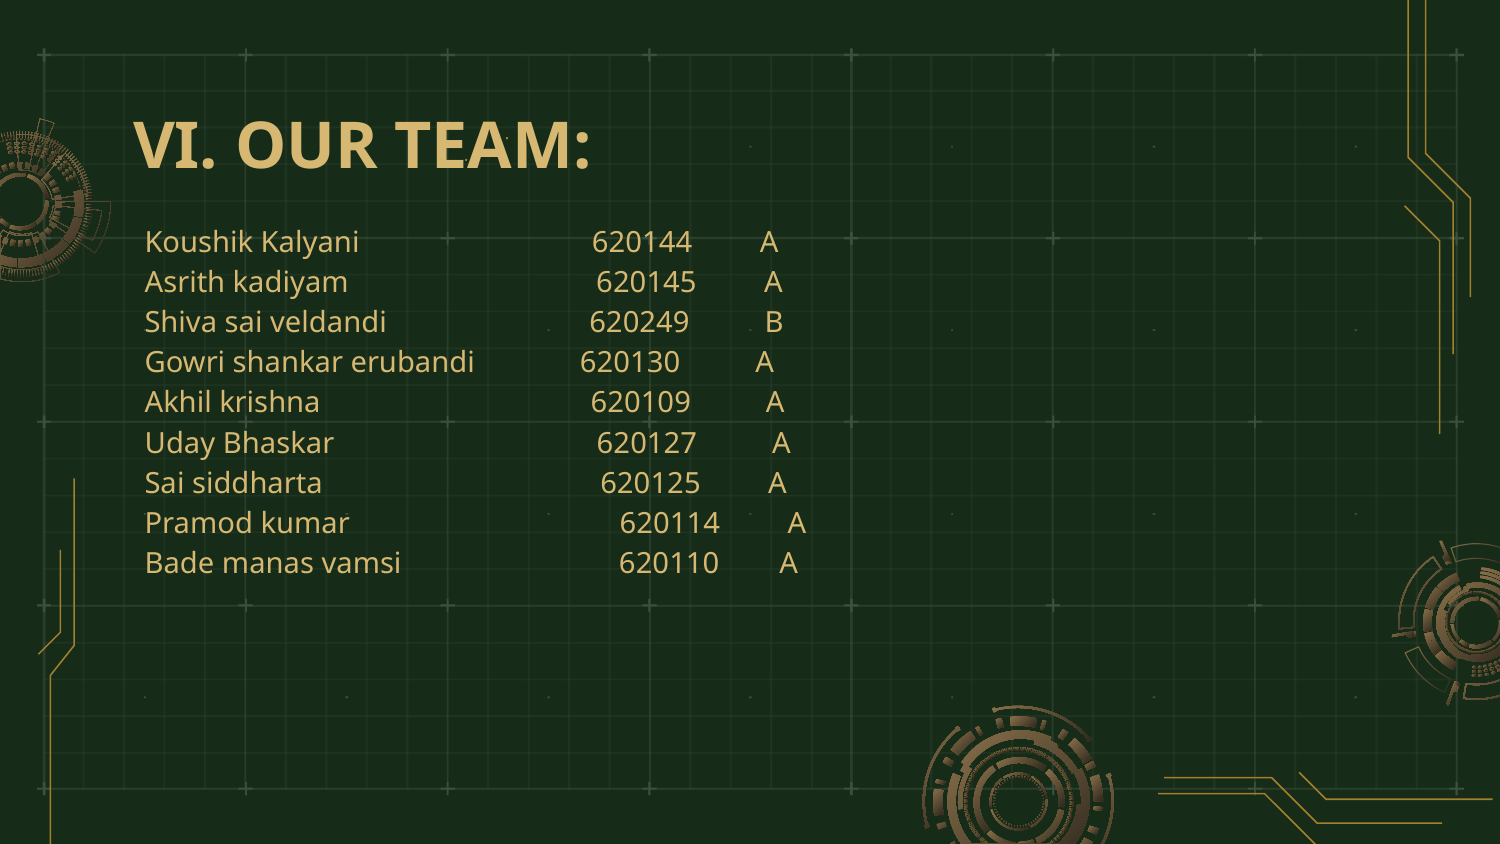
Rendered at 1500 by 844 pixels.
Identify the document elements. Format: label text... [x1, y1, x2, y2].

list Koushik Kalyani 620144 A Asrith kadiyam 620145 A Shiva sai veldandi 620249 B Gowri shankar erubandi 620130 A Akhil krishna 620109 A Uday Bhaskar 620127 A Sai siddharta 620125 A Pramod kumar 620114 A Bade manas vamsi 620110 A [106, 202, 1382, 783]
title VI. OUR TEAM: [118, 88, 1382, 193]
